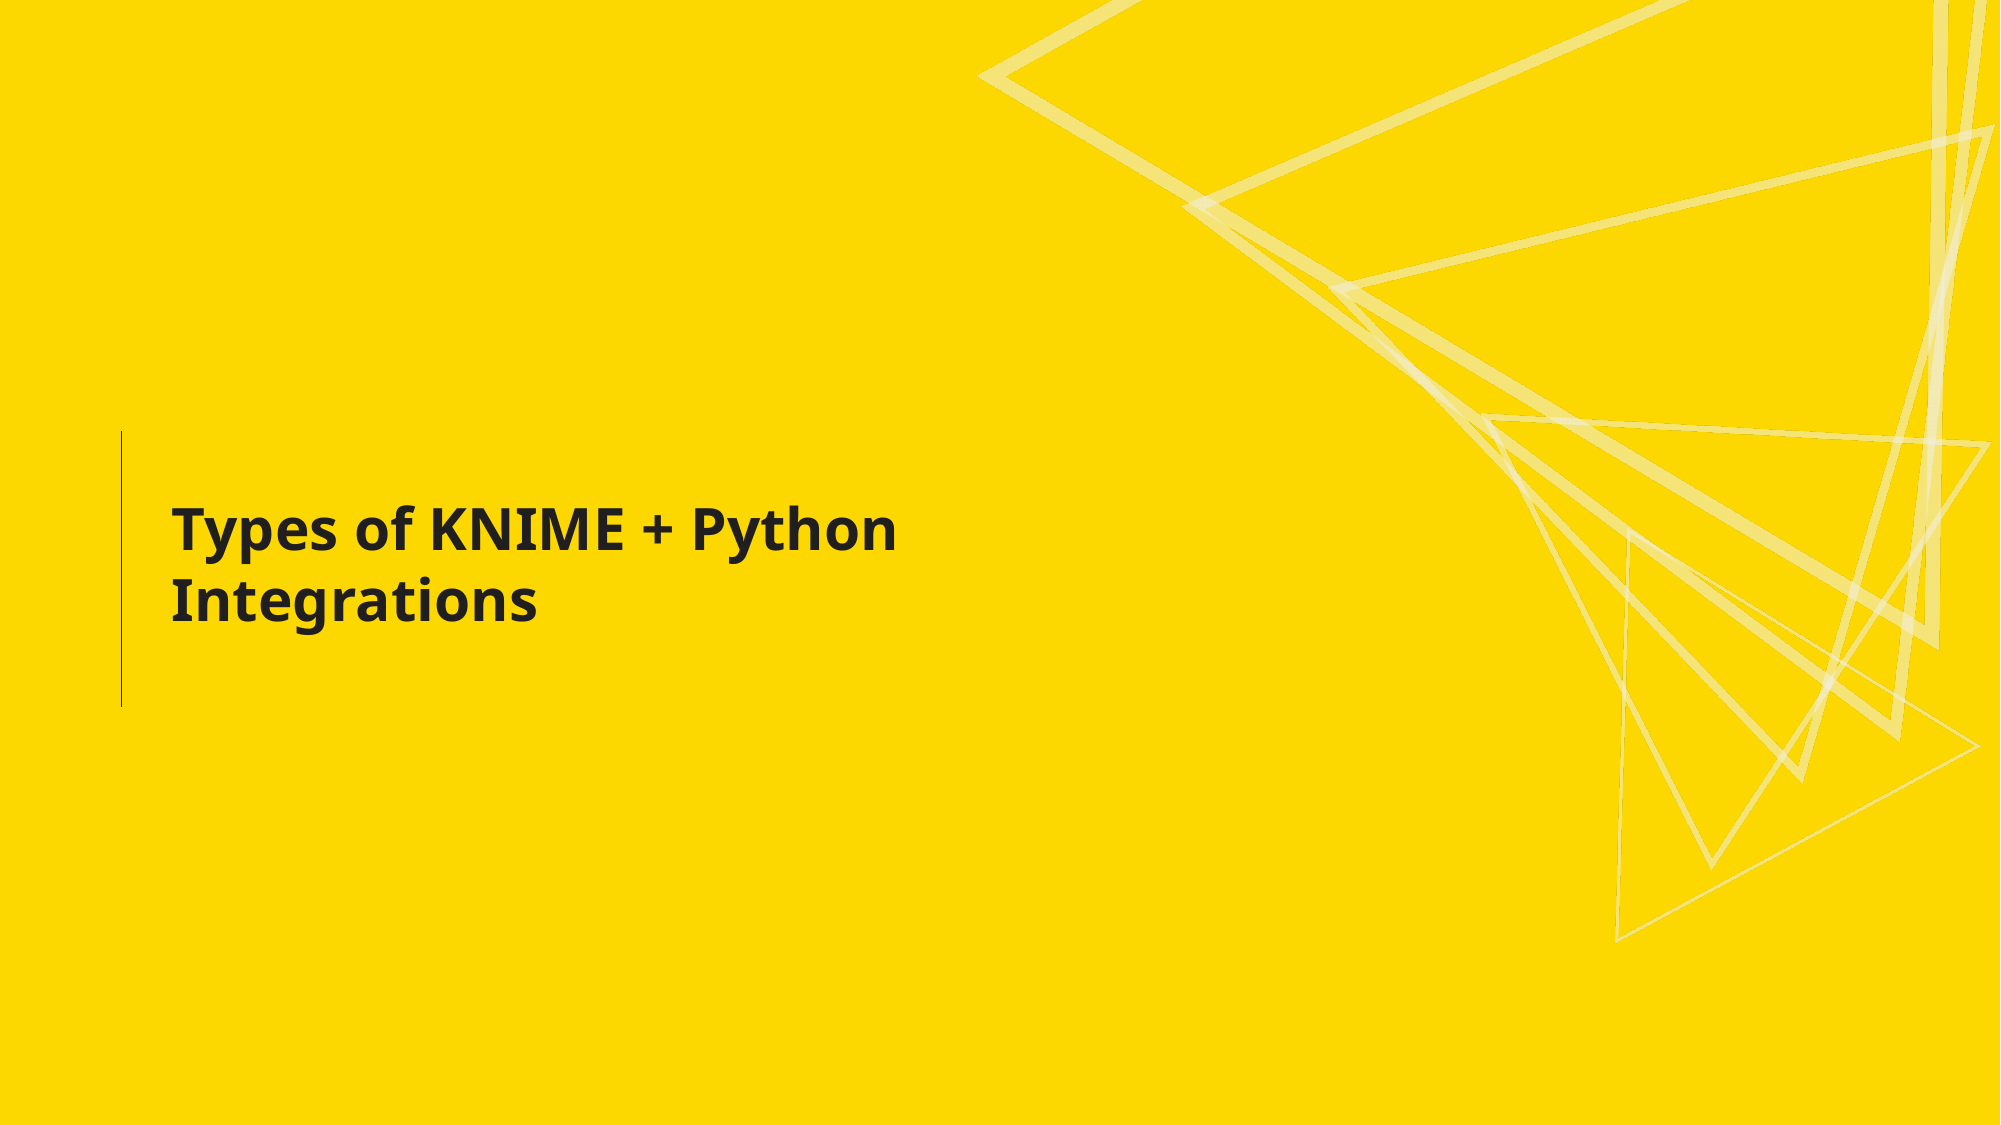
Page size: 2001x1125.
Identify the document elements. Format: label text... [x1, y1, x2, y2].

picture [911, 0, 2000, 1125]
title Types of KNIME + Python Integrations [171, 491, 1260, 634]
